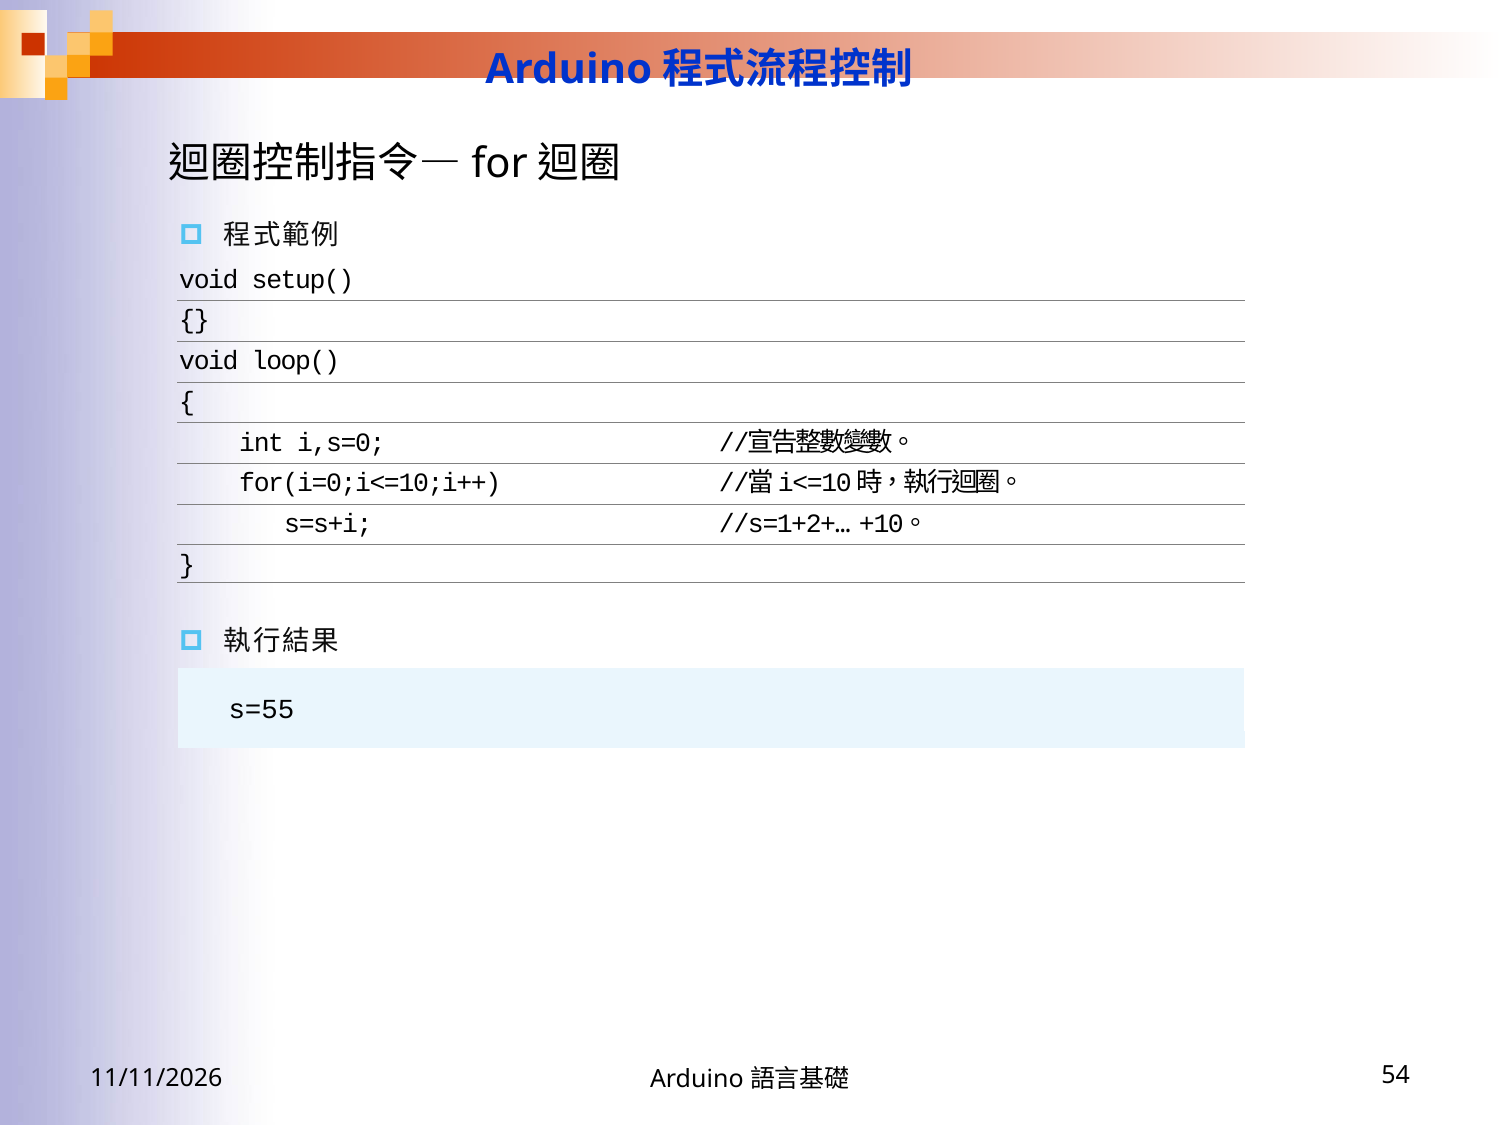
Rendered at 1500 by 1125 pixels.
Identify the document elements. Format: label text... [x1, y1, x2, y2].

picture [0, 78, 1246, 1125]
slide_number 54 [1074, 1025, 1425, 1100]
text_box 迴圈控制指令—for迴圈 [95, 122, 637, 252]
text_box Arduino程式流程控制 [470, 34, 928, 100]
picture [0, 0, 275, 55]
footer Arduino語言基礎 [512, 1025, 988, 1100]
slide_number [75, 1024, 425, 1103]
